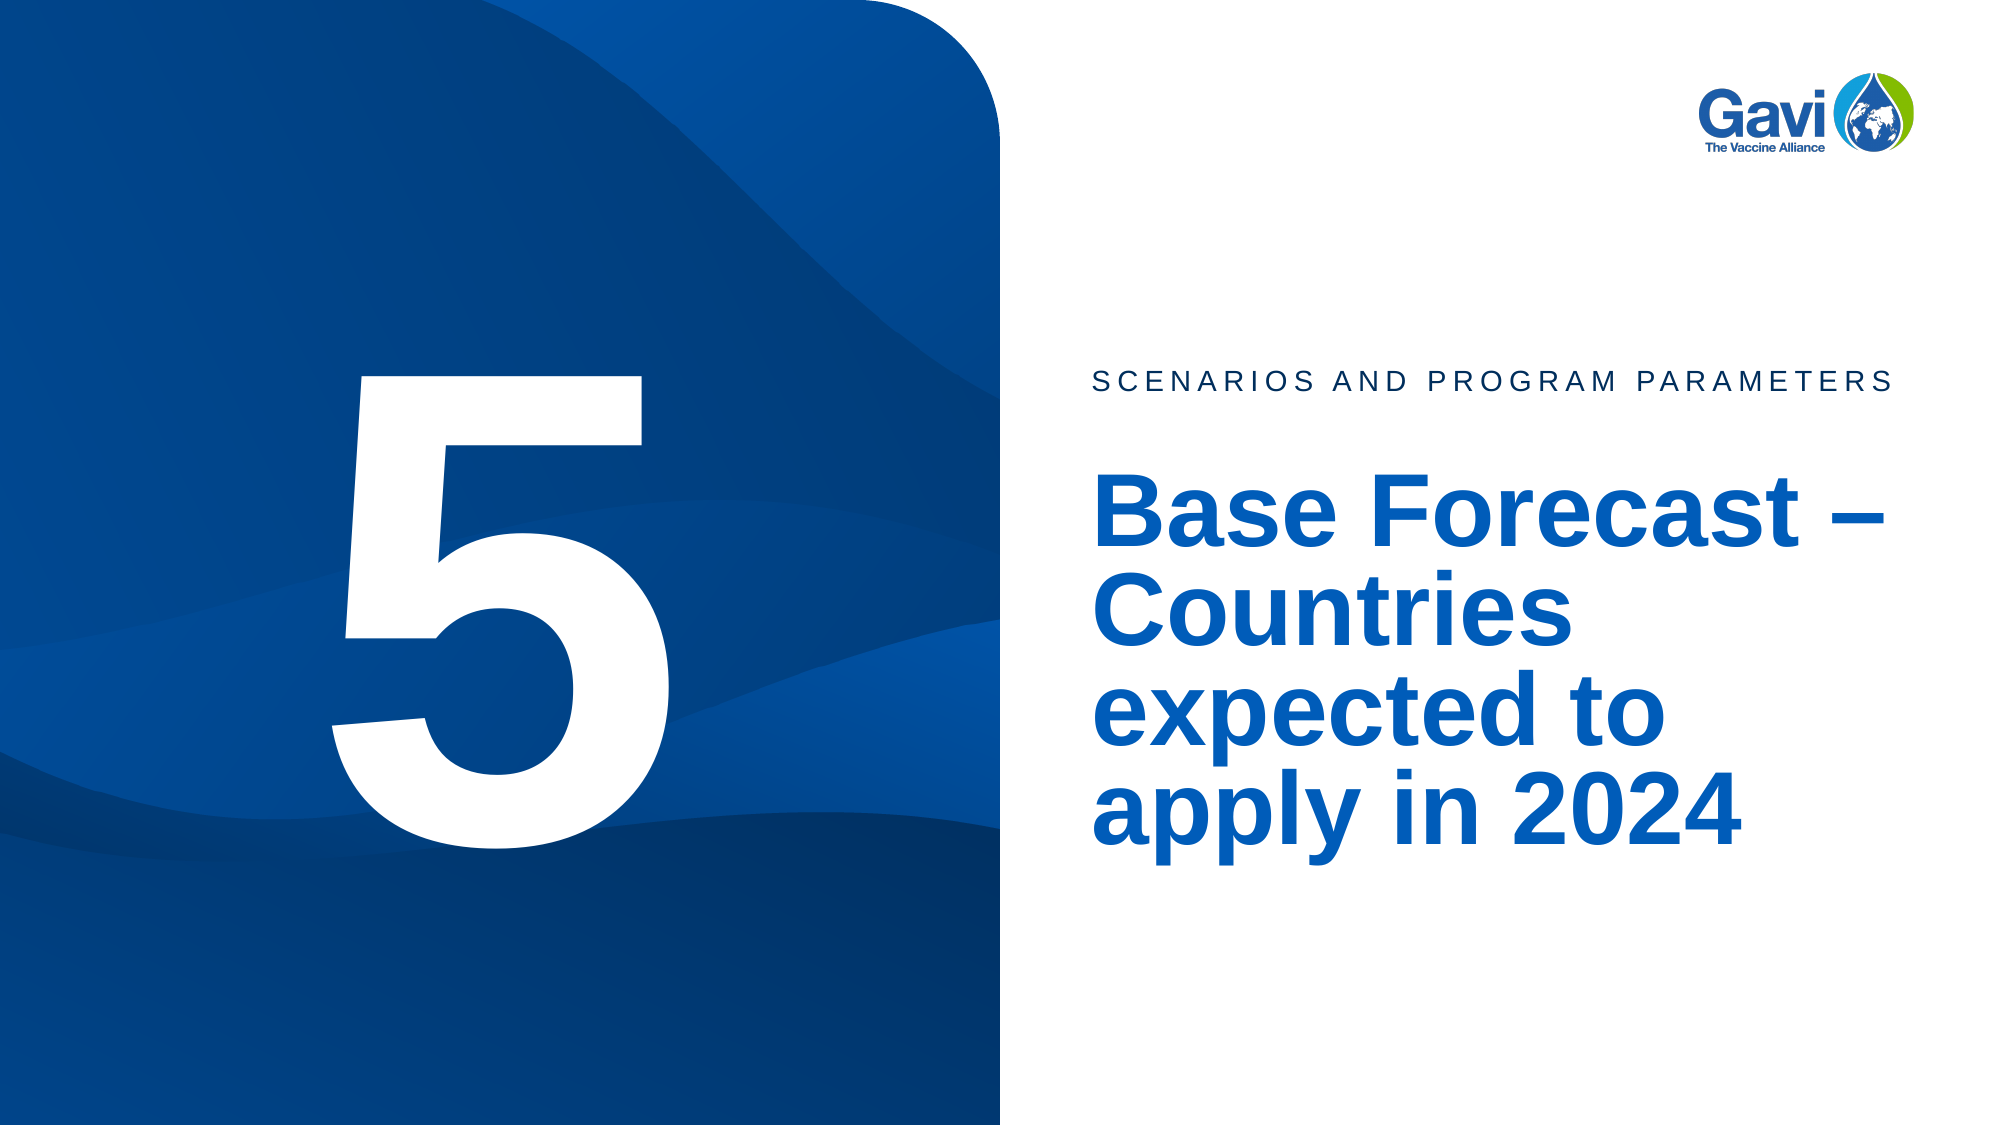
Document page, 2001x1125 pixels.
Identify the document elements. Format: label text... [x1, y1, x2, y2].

list Base Forecast – Countries expected to apply in 2024 [1091, 466, 1914, 873]
list 5 [84, 322, 916, 832]
picture [1699, 73, 1914, 152]
picture [0, 0, 1000, 1125]
list SCENARIOS AND PROGRAM PARAMETERS [1091, 359, 1914, 448]
